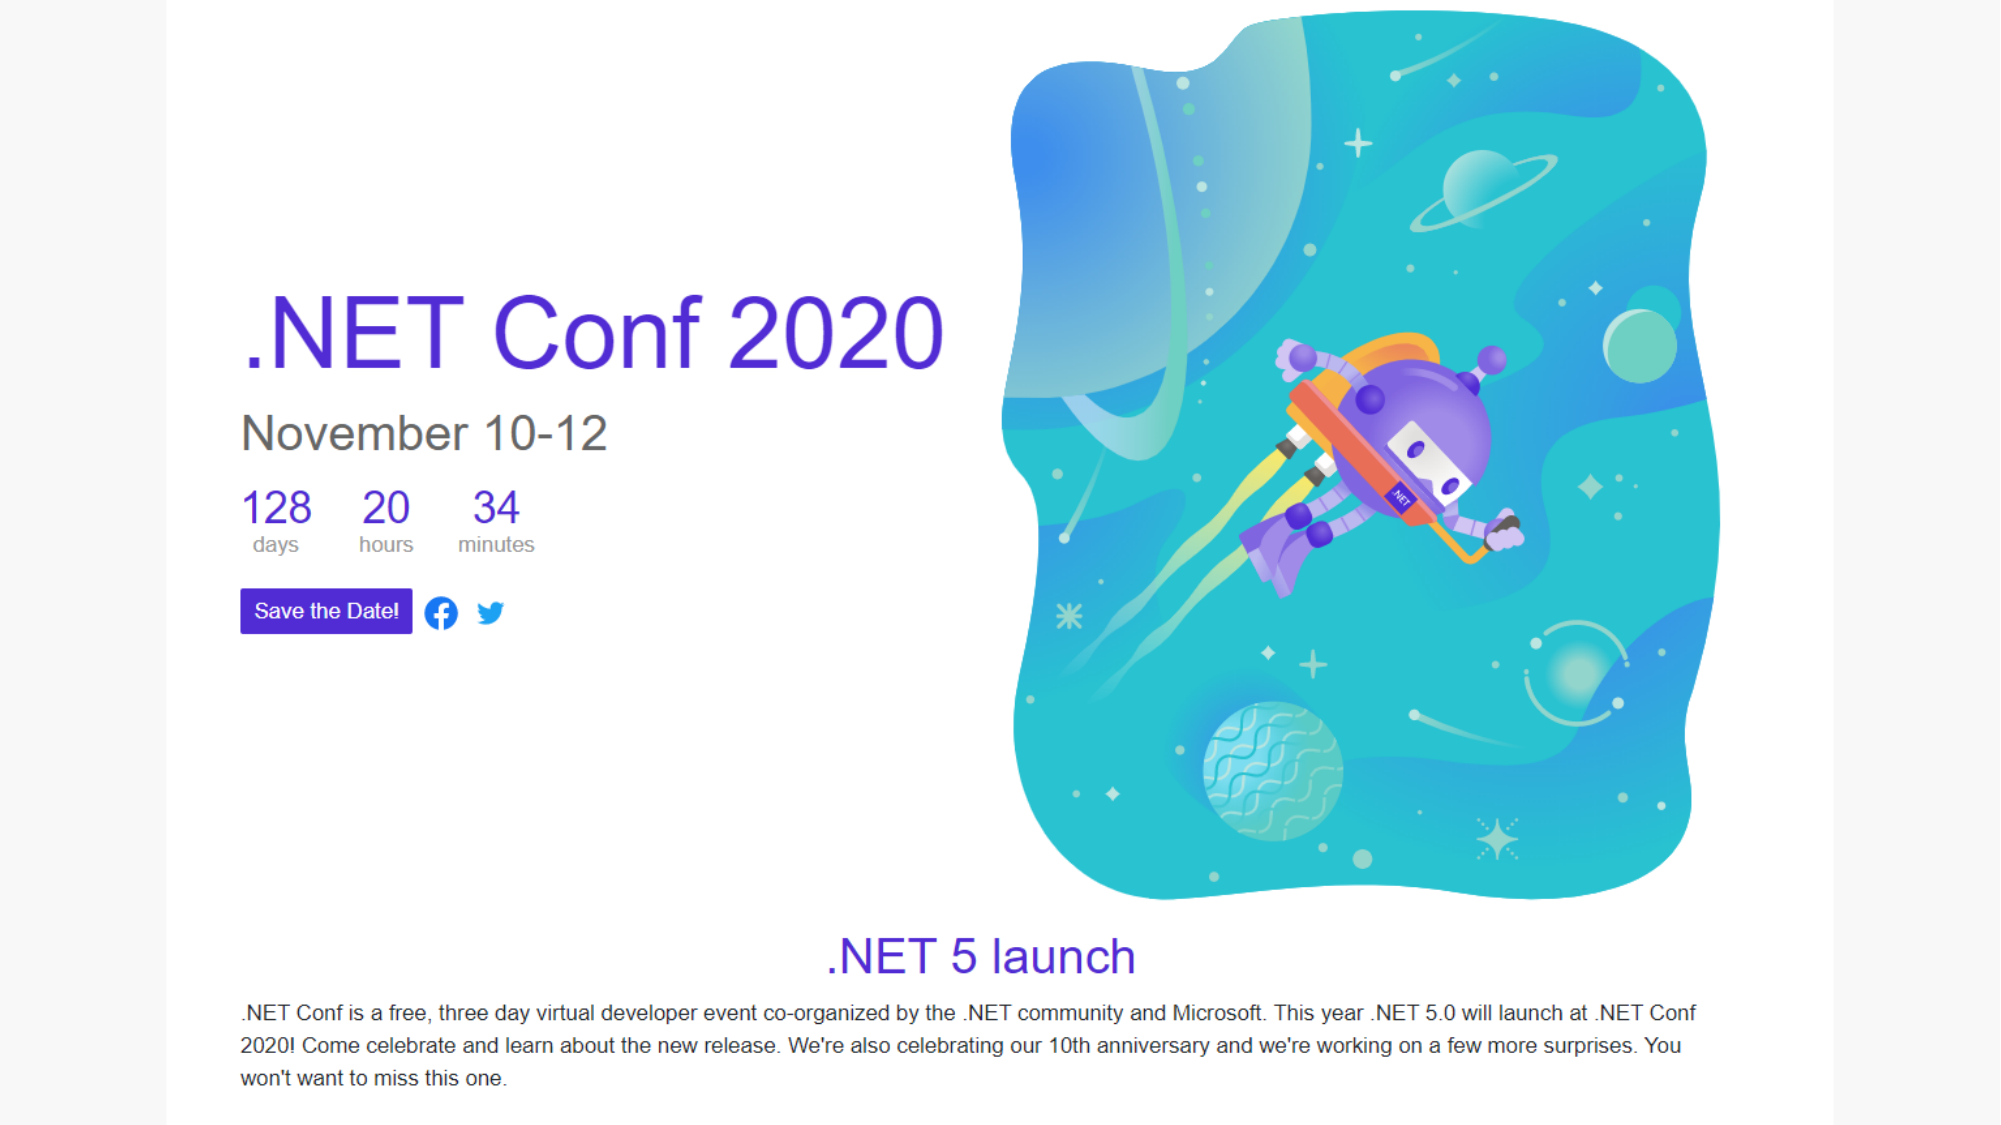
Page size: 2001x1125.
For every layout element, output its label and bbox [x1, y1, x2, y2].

picture [166, 0, 1834, 1125]
